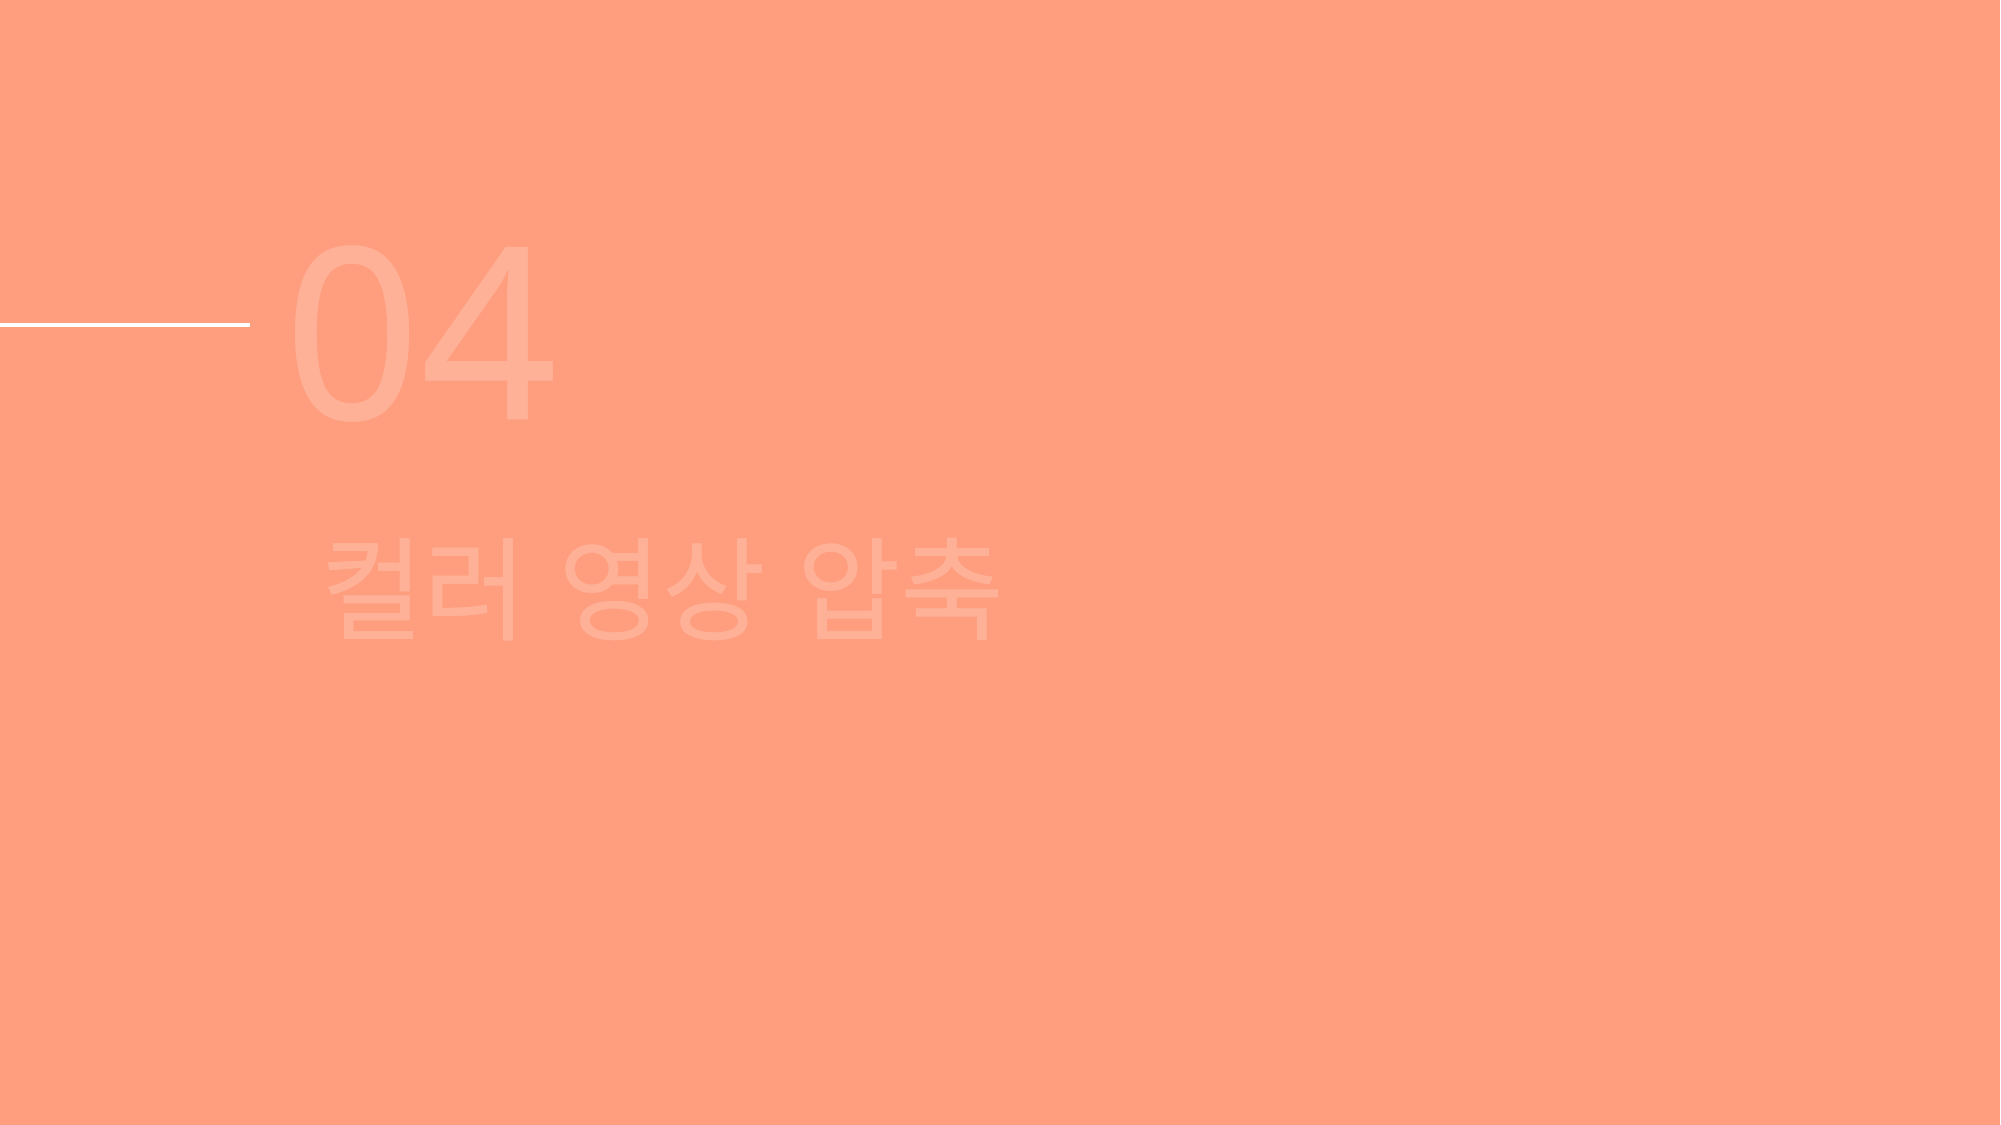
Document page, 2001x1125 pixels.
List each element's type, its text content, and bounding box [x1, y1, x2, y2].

text_box 컬러 영상 압축 [305, 511, 1019, 662]
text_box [0, 172, 569, 478]
